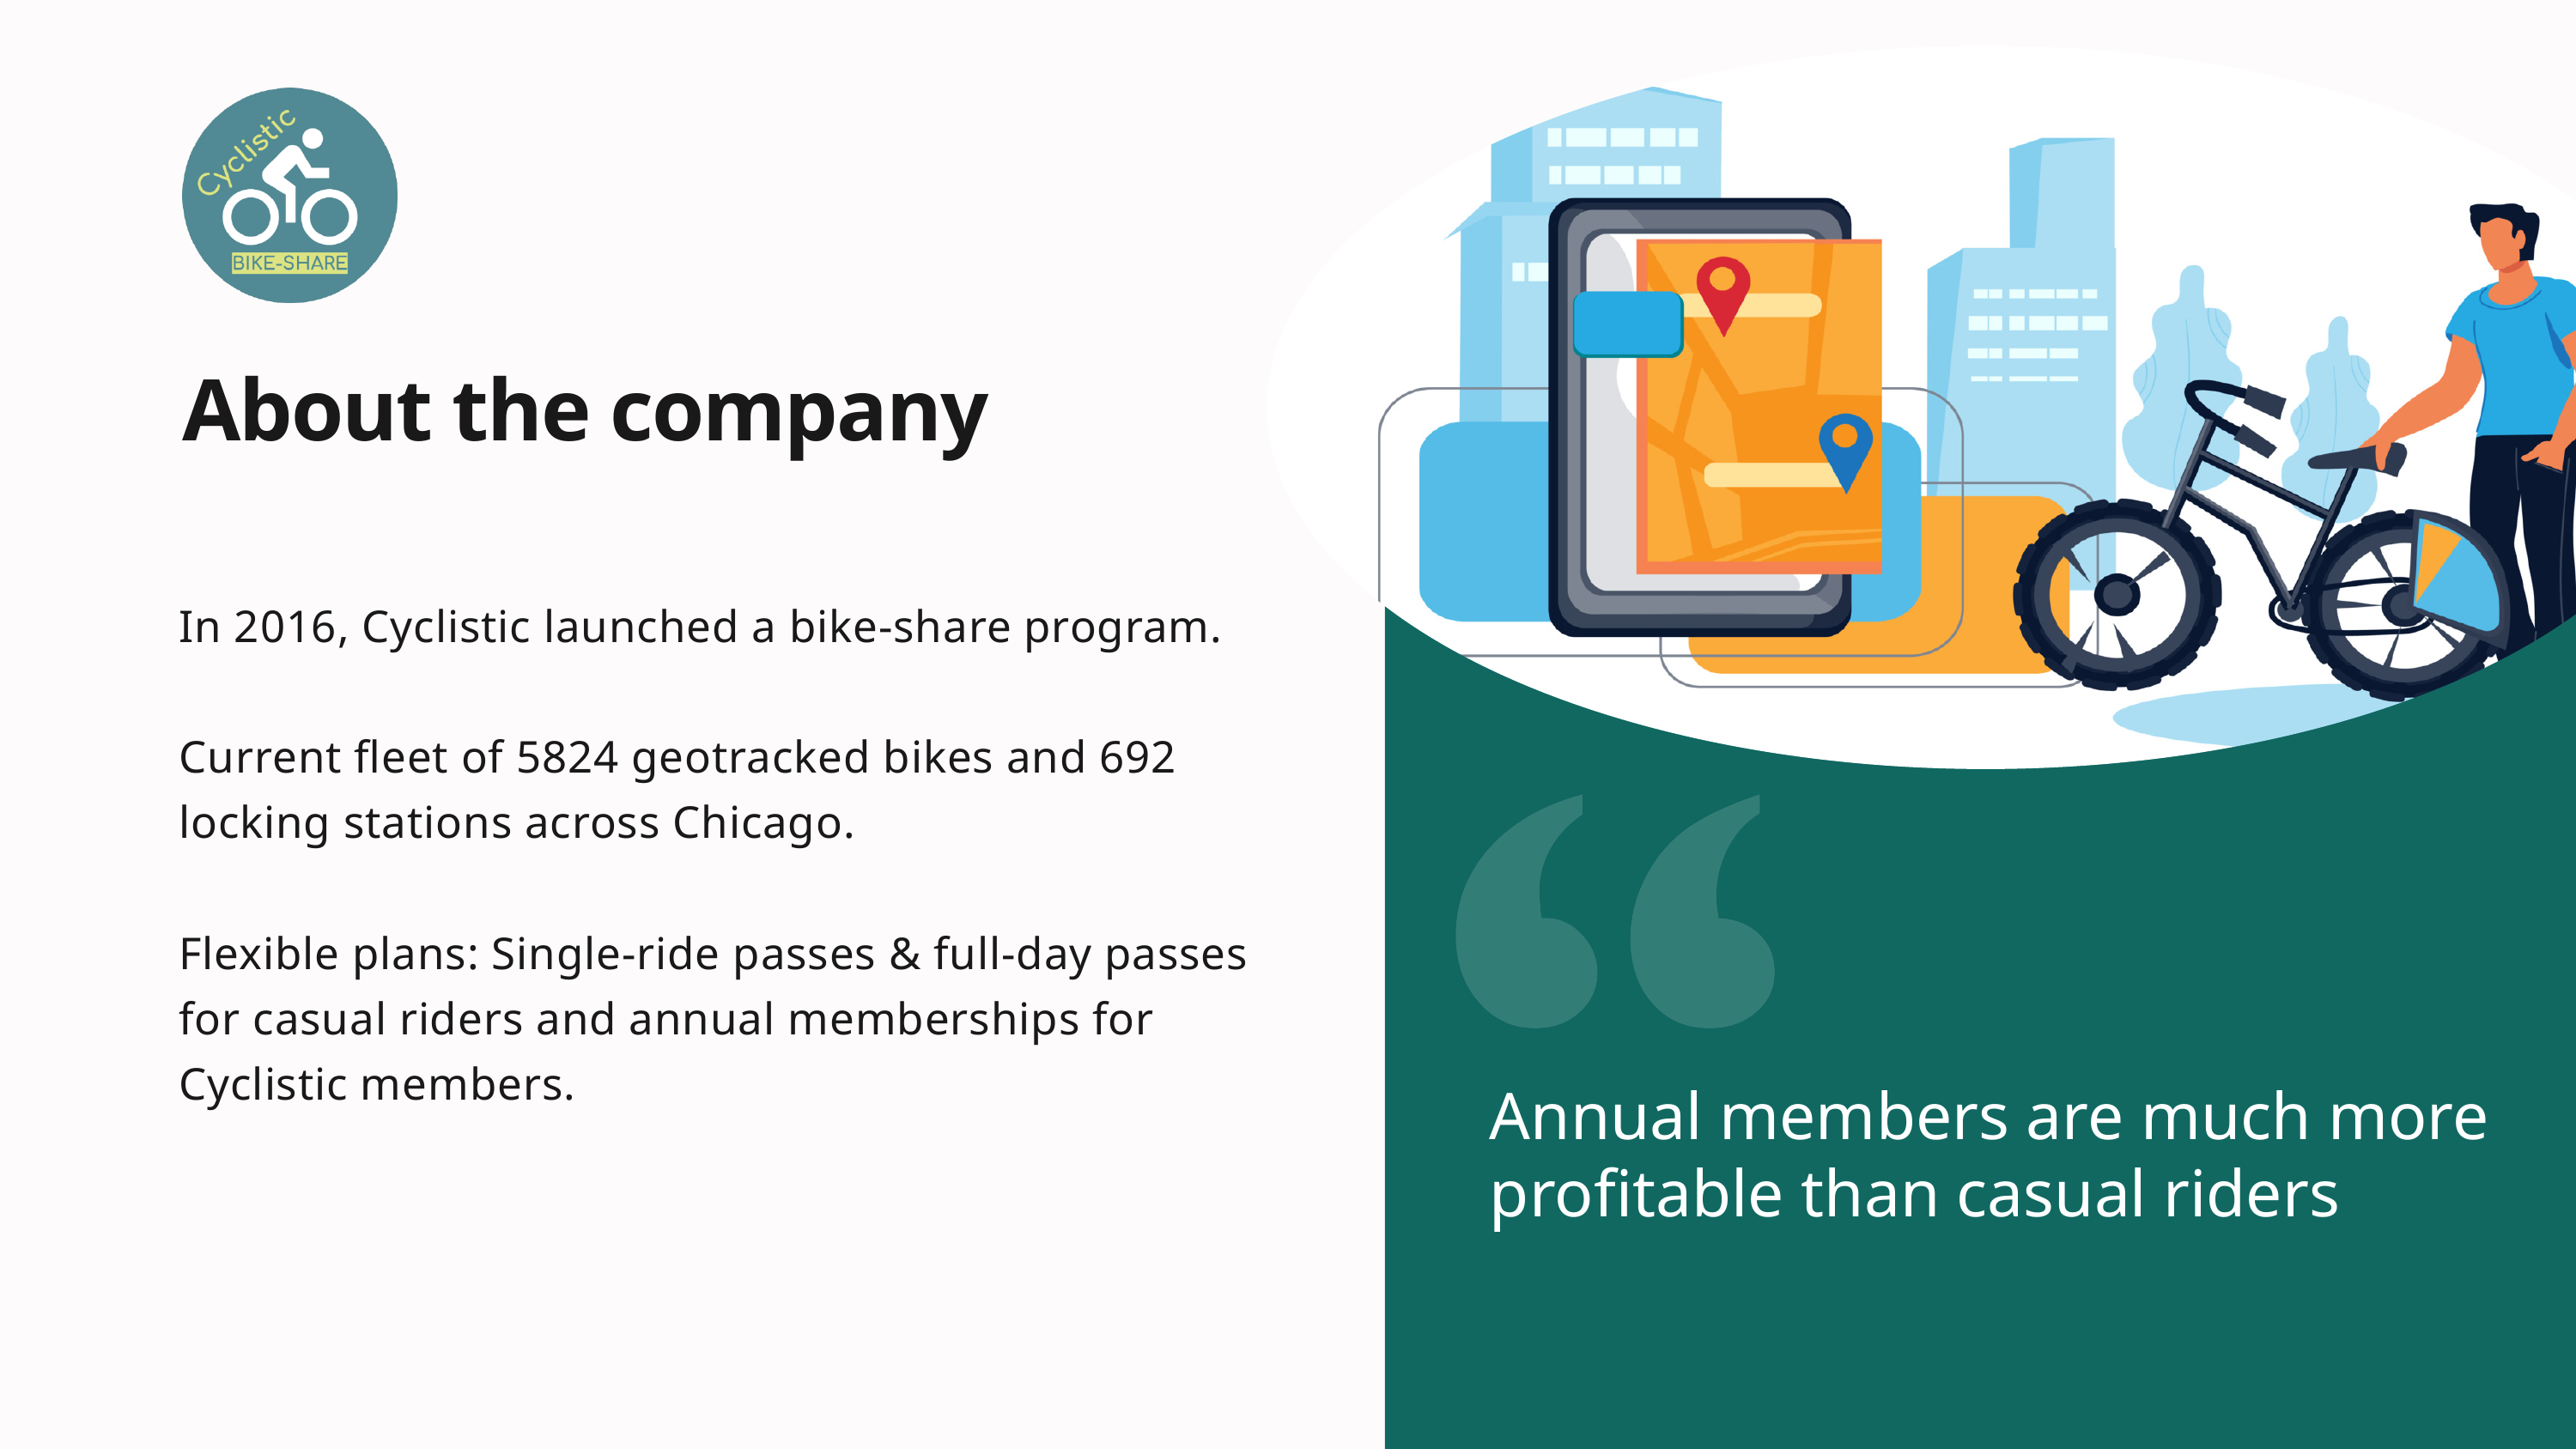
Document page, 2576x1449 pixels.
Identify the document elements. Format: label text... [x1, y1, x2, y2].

picture [182, 88, 398, 304]
picture [1266, 45, 2576, 770]
text_box About the company [182, 339, 1009, 458]
text_box In 2016, Cyclistic launched a bike-share program. Current fleet of 5824 geotracked bikes and 692 locking stations across Chicago. Flexible plans: Single-ride passes & full-day passes for casual riders and annual memberships for Cyclistic members. [179, 585, 1285, 1240]
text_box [1384, 778, 2576, 1449]
